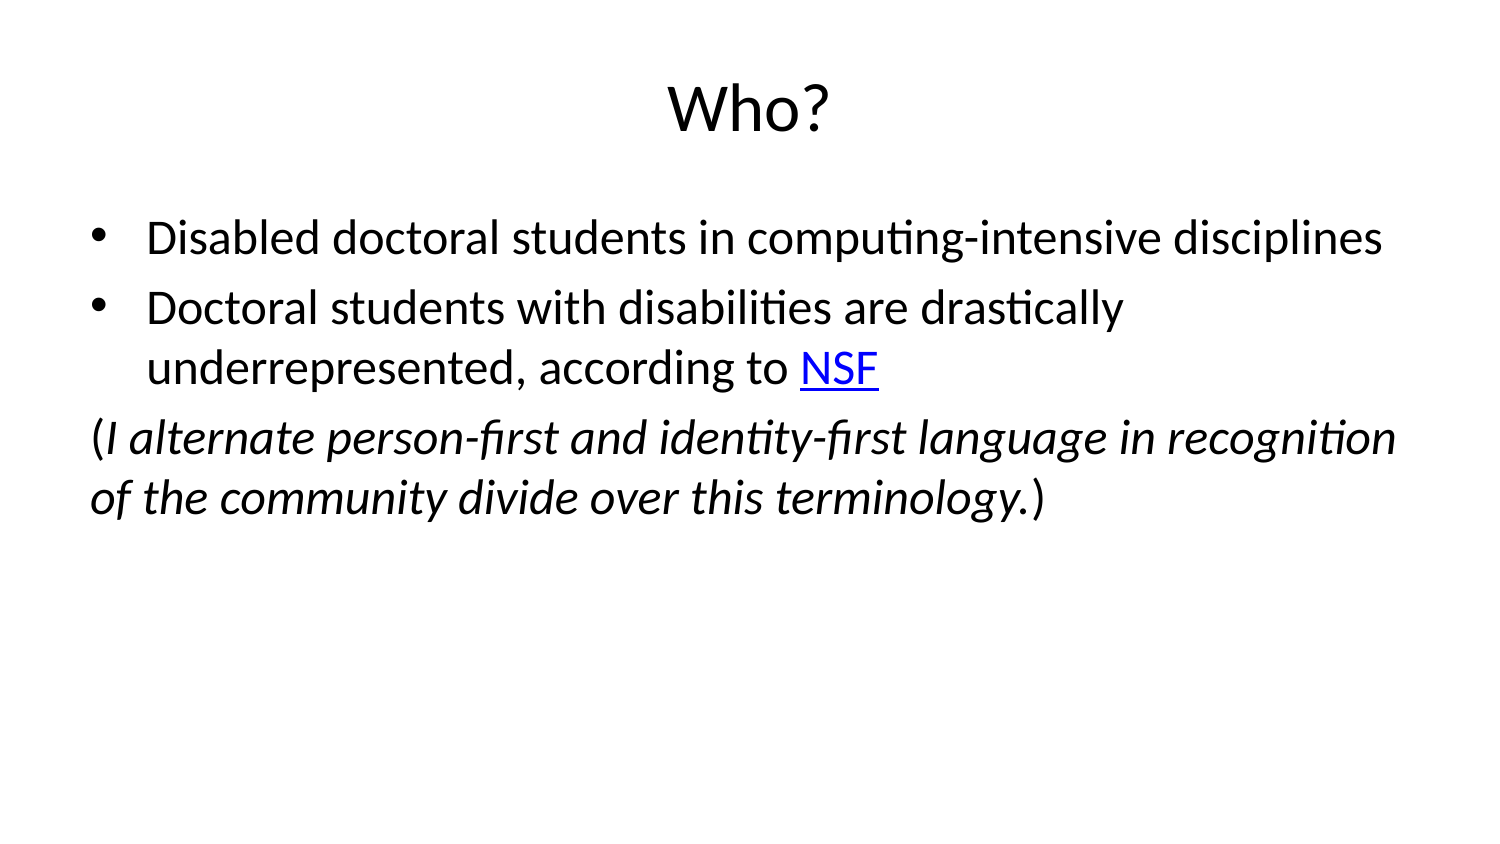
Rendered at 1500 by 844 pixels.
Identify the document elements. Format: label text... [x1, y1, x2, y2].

title Who? [75, 33, 1425, 175]
list Disabled doctoral students in computing-intensive disciplines Doctoral students with disabilities are drastically underrepresented, according to NSF (I alternate person-first and identity-first language in recognition of the community divide over this terminology.) [75, 196, 1425, 754]
